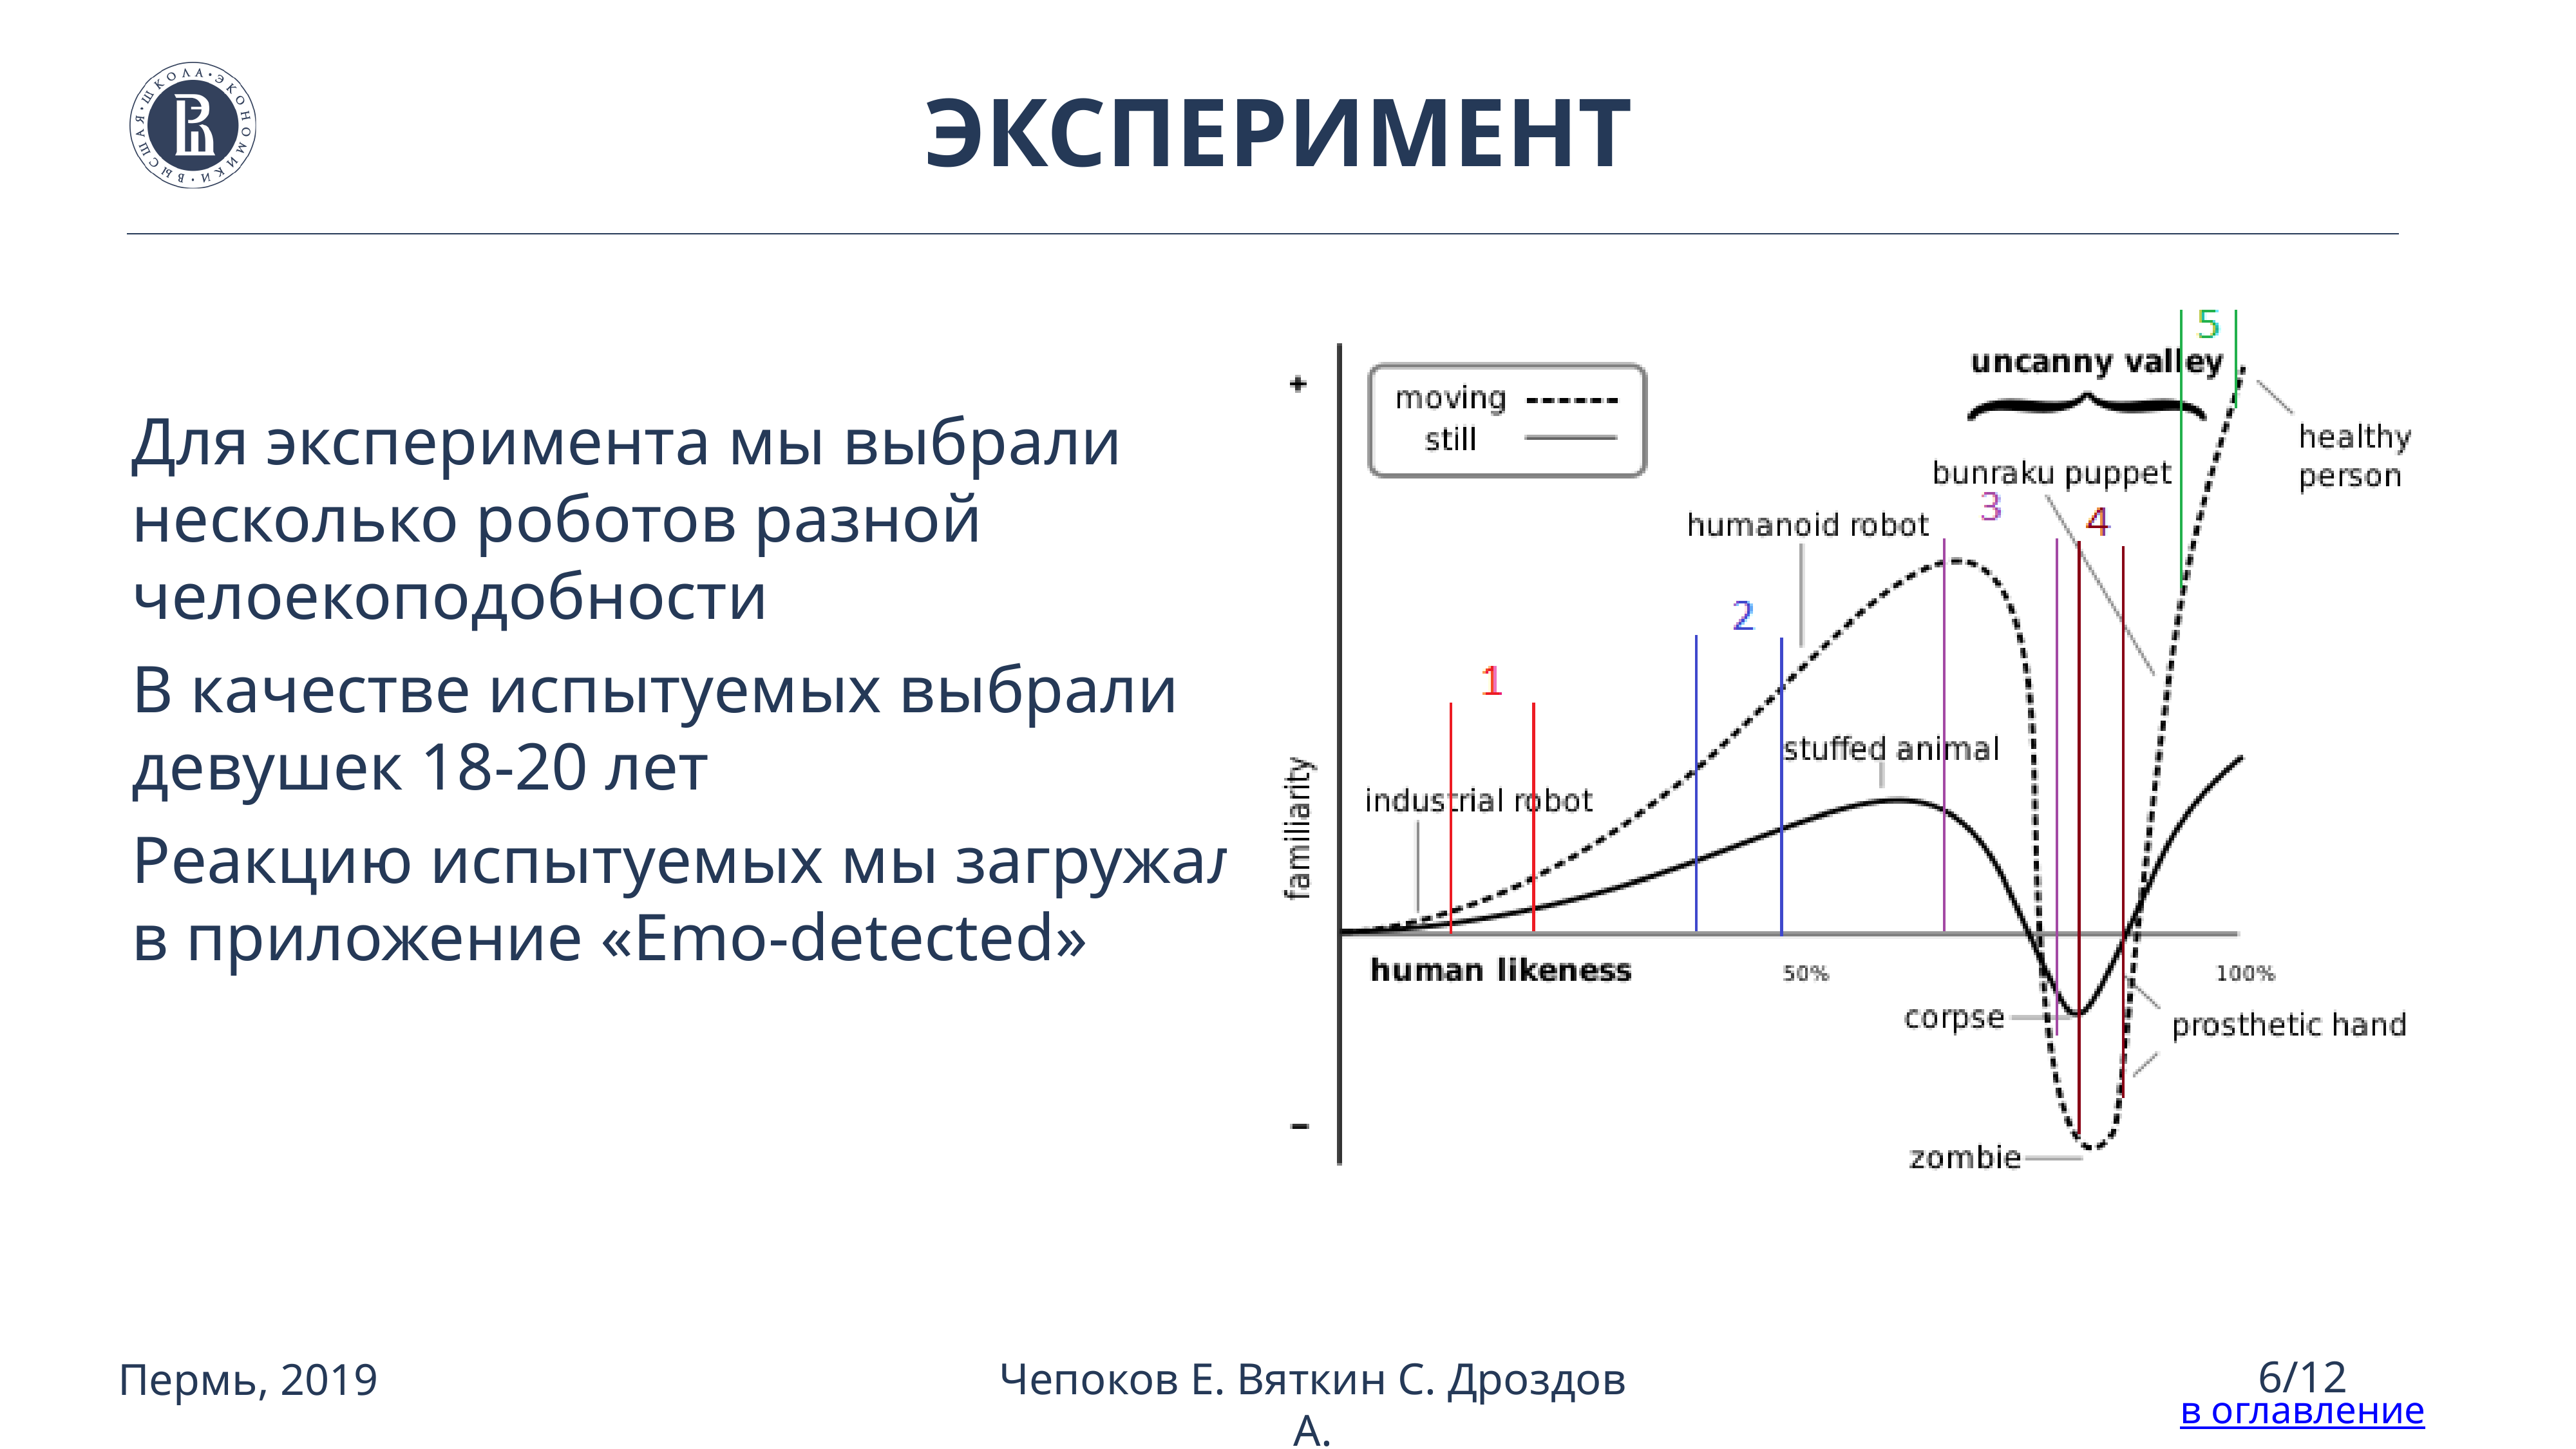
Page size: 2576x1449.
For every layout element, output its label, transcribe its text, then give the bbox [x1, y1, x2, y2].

text_box Пермь, 2019 [110, 1344, 387, 1412]
text_box в оглавление [2172, 1378, 2434, 1445]
slide_number 6/12 [2249, 1341, 2356, 1378]
picture [1227, 294, 2467, 1208]
picture [129, 62, 256, 189]
text_box Для эксперимента мы выбрали несколько роботов разной челоекоподобности В качестве испытуемых выбрали девушек 18-20 лет Реакцию испытуемых мы загружали в приложение «Emo-detected» [124, 392, 1222, 1204]
text_box Чепоков Е. Вяткин С. Дроздов А. [969, 1347, 1657, 1449]
text_box Эксперимент [435, 64, 2121, 202]
